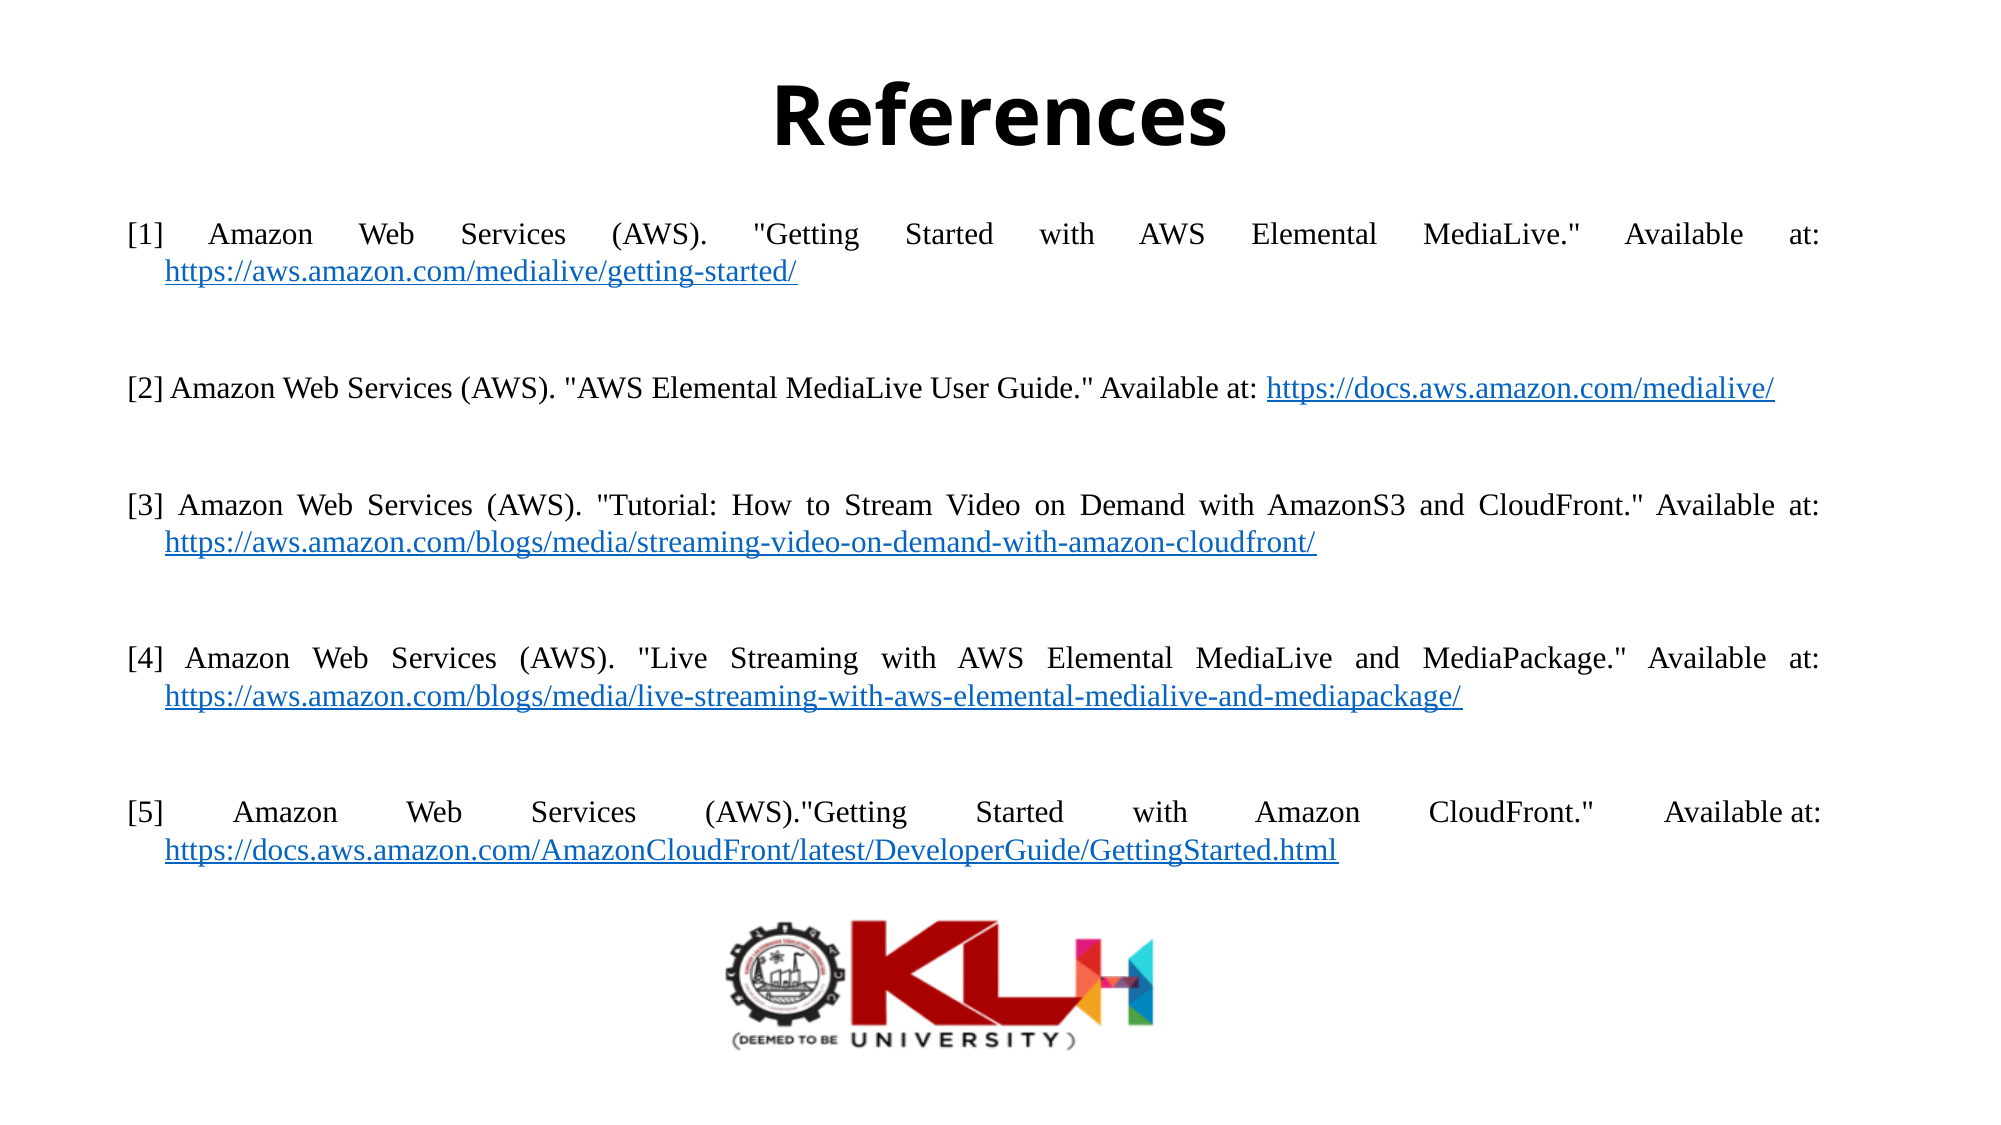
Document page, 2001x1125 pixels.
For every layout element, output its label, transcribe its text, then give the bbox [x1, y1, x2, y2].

title References [137, 59, 1863, 177]
list [1] Amazon Web Services (AWS). "Getting Started with AWS Elemental MediaLive." Available at: https://aws.amazon.com/medialive/getting-started/ [2] Amazon Web Services (AWS). "AWS Elemental MediaLive User Guide." Available at: https://docs.aws.amazon.com/medialive/ [3] Amazon Web Services (AWS). "Tutorial: How to Stream Video on Demand with AmazonS3 and CloudFront." Available at: https://aws.amazon.com/blogs/media/streaming-video-on-demand-with-amazon-cloudfront/ [4] Amazon Web Services (AWS). "Live Streaming with AWS Elemental MediaLive and MediaPackage." Available at: https://aws.amazon.com/blogs/media/live-streaming-with-aws-elemental-medialive-and-mediapackage/ [5] Amazon Web Services (AWS)."Getting Started with Amazon CloudFront." Available at: https://docs.aws.amazon.com/AmazonCloudFront/latest/DeveloperGuide/GettingStarted.html [112, 205, 1838, 920]
picture [717, 890, 1168, 1076]
